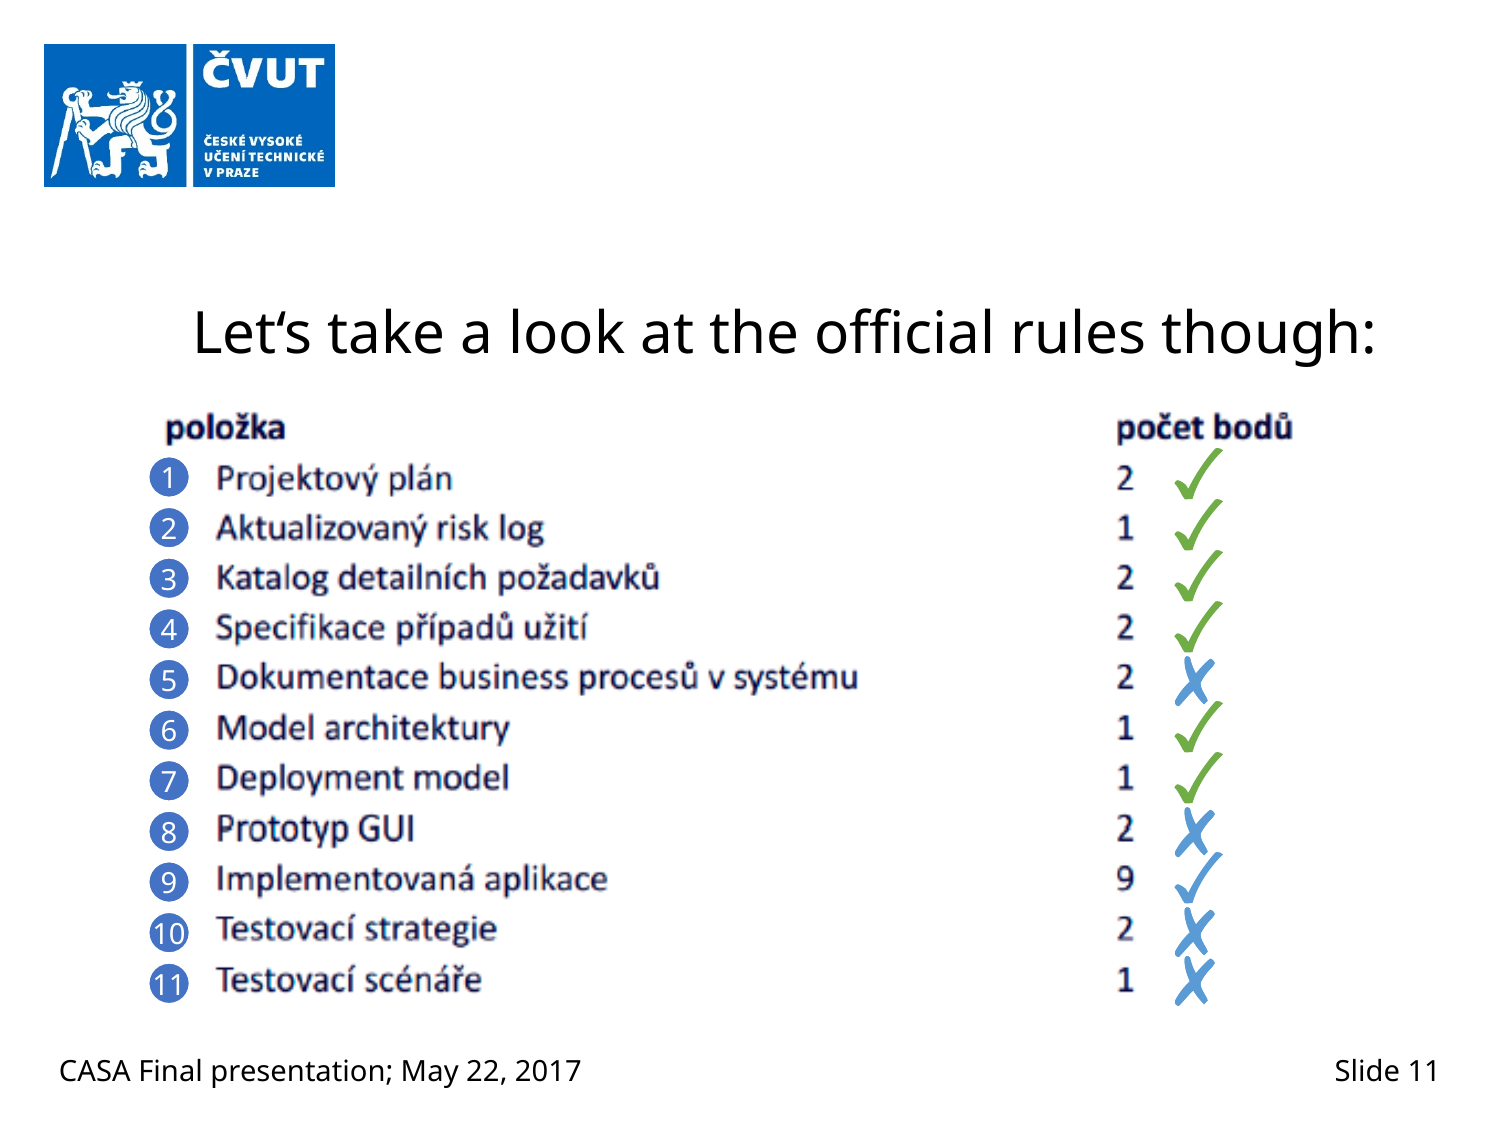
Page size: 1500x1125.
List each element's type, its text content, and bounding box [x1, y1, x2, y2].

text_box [1174, 955, 1215, 1006]
title Let‘s take a look at the official rules though: [177, 295, 1456, 372]
picture [95, 372, 1485, 1041]
picture [44, 44, 335, 187]
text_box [1174, 806, 1215, 858]
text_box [1174, 906, 1215, 955]
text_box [1174, 655, 1215, 707]
